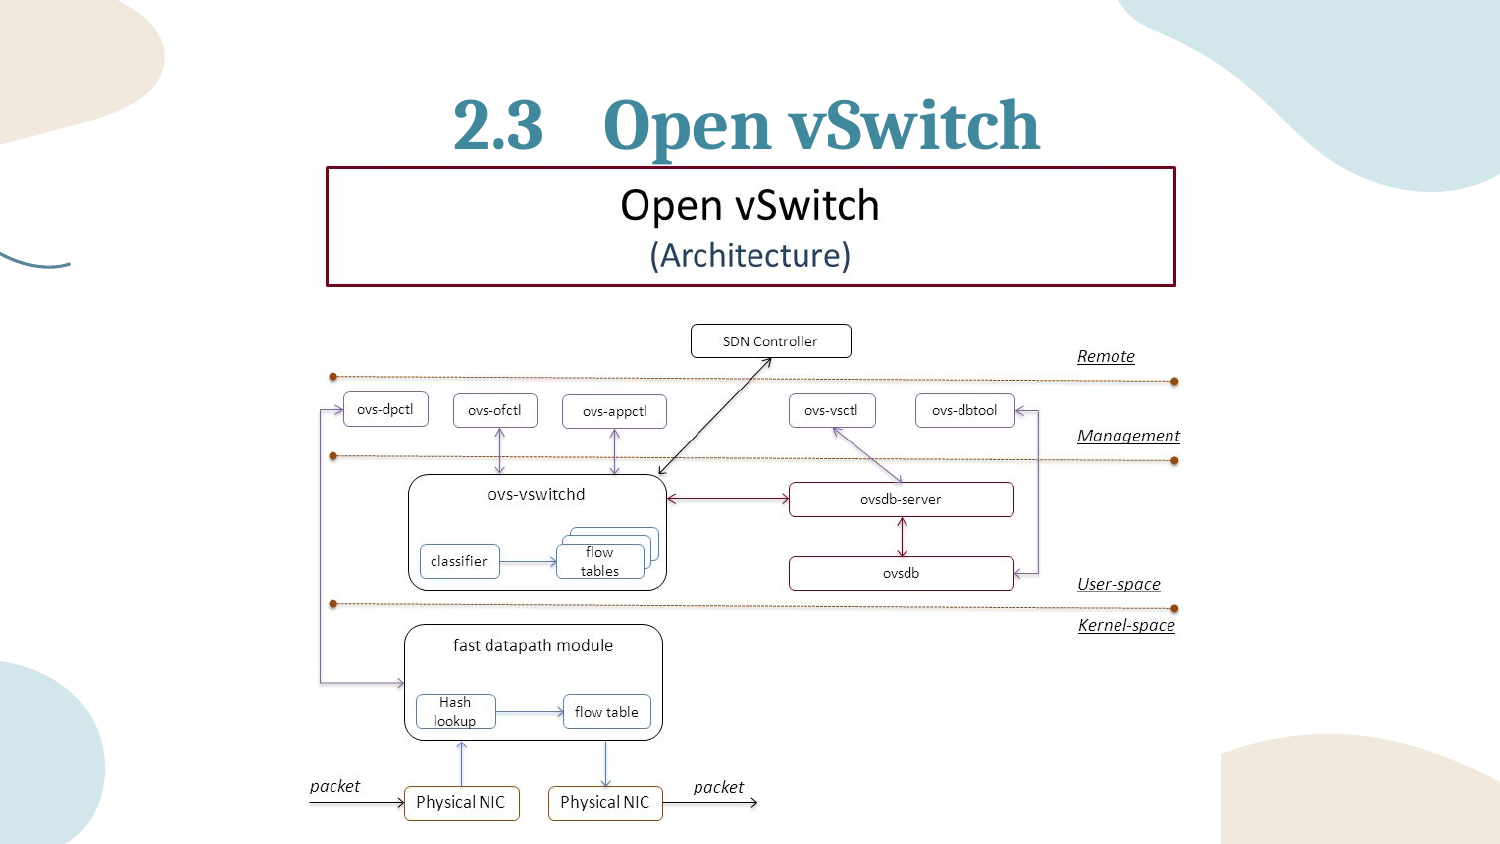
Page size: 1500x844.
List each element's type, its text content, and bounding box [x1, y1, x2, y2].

title 2.3 Open vSwitch [19, 72, 1477, 167]
picture [279, 138, 1221, 844]
